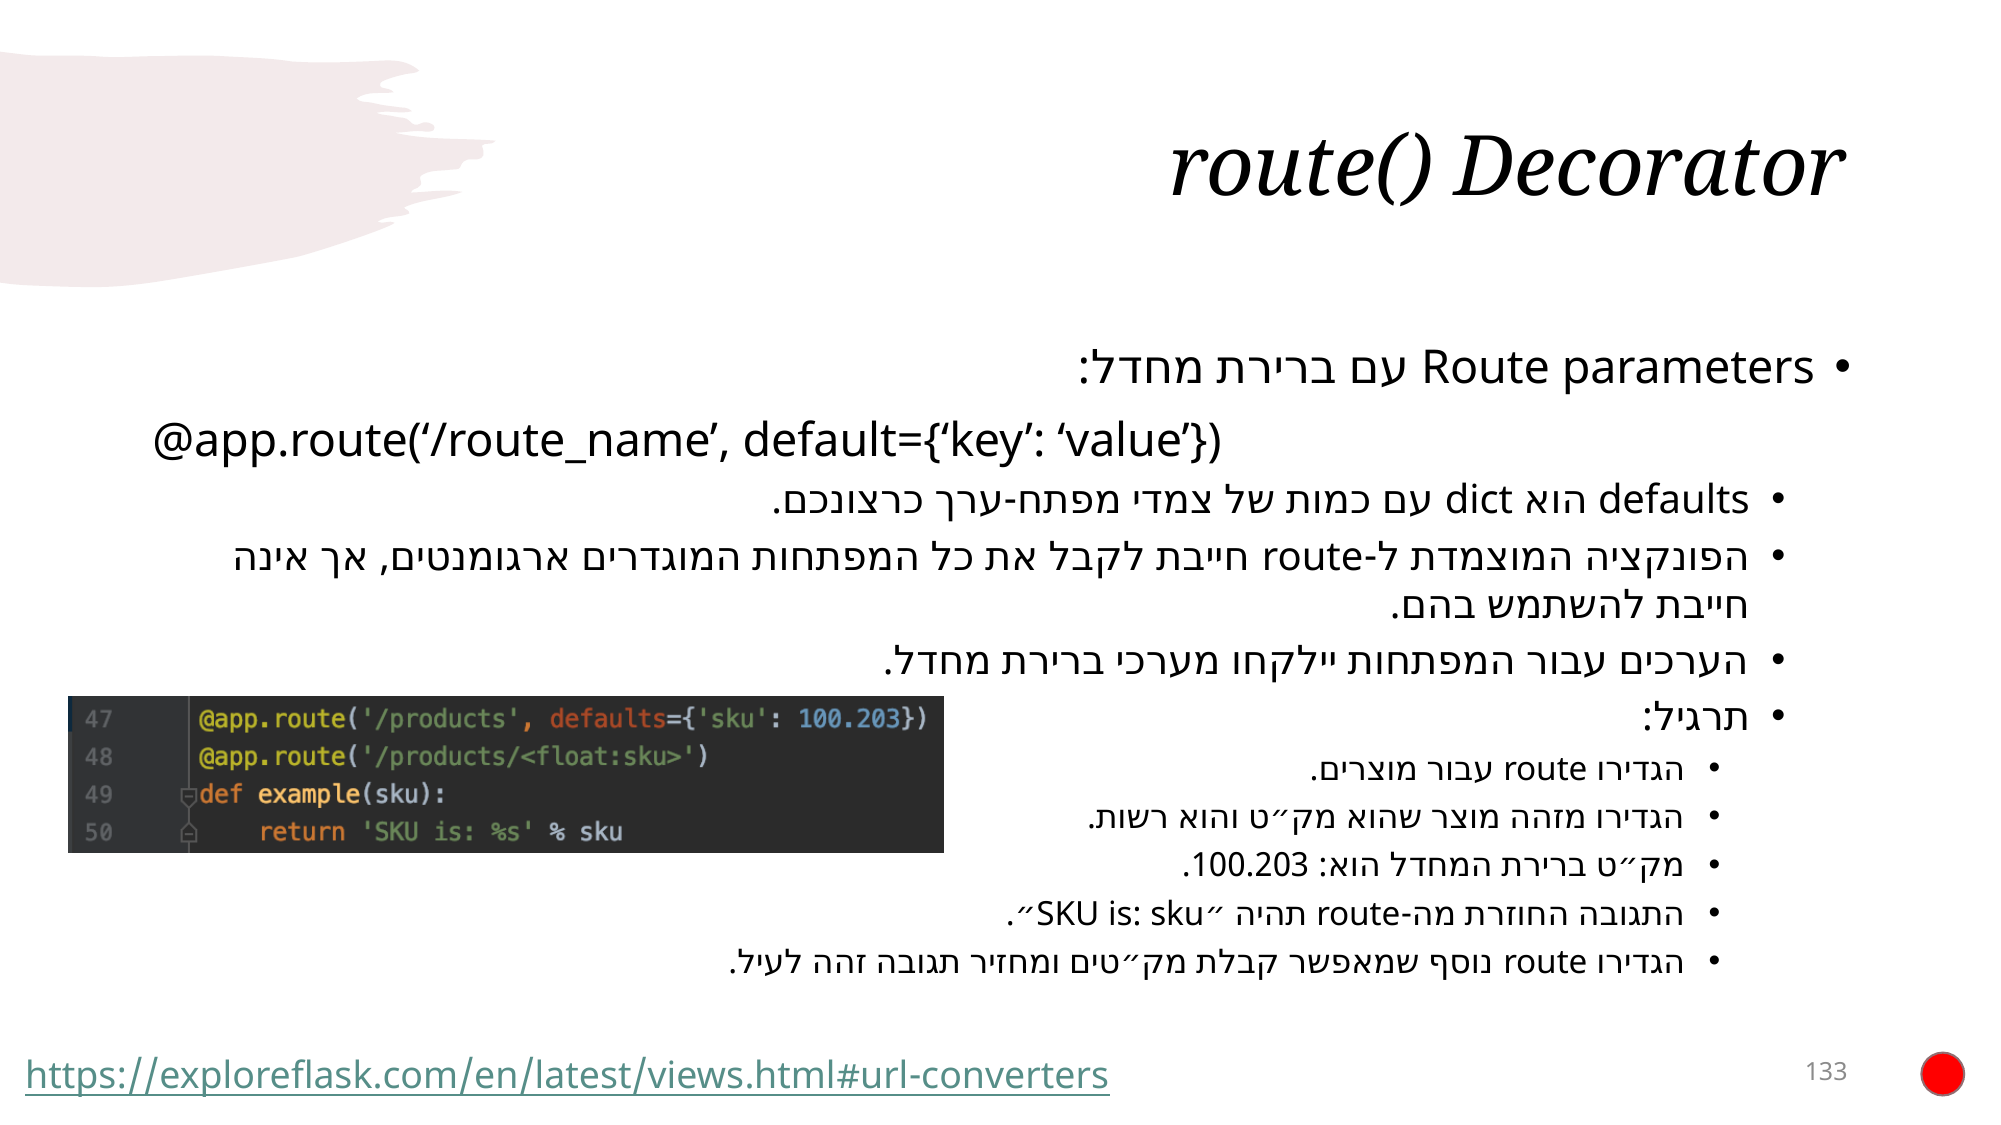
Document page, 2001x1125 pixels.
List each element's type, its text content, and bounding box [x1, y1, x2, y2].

picture [68, 696, 944, 853]
list Route parameters עם ברירת מחדל: @app.route(‘/route_name’, default={‘key’: ‘value’}) defaults הוא dict עם כמות של צמדי מפתח-ערך כרצונכם. הפונקציה המוצמדת ל-route חייבת לקבל את כל המפתחות המוגדרים ארגומנטים, אך אינה חייבת להשתמש בהם. הערכים עבור המפתחות יילקחו מערכי ברירת מחדל. תרגיל: הגדירו route עבור מוצרים. הגדירו מזהה מוצר שהוא מק״ט והוא רשות. מק״ט ברירת המחדל הוא: 100.203. התגובה החוזרת מה-route תהיה ״SKU is: sku״. הגדירו route נוסף שמאפשר קבלת מק״טים ומחזיר תגובה זהה לעיל. [137, 329, 1863, 994]
text_box https://exploreflask.com/en/latest/views.html#url-converters [10, 1043, 1125, 1108]
title route() Decorator [137, 59, 1863, 278]
slide_number 133 [1412, 1042, 1863, 1103]
text_box [1920, 1051, 1966, 1097]
